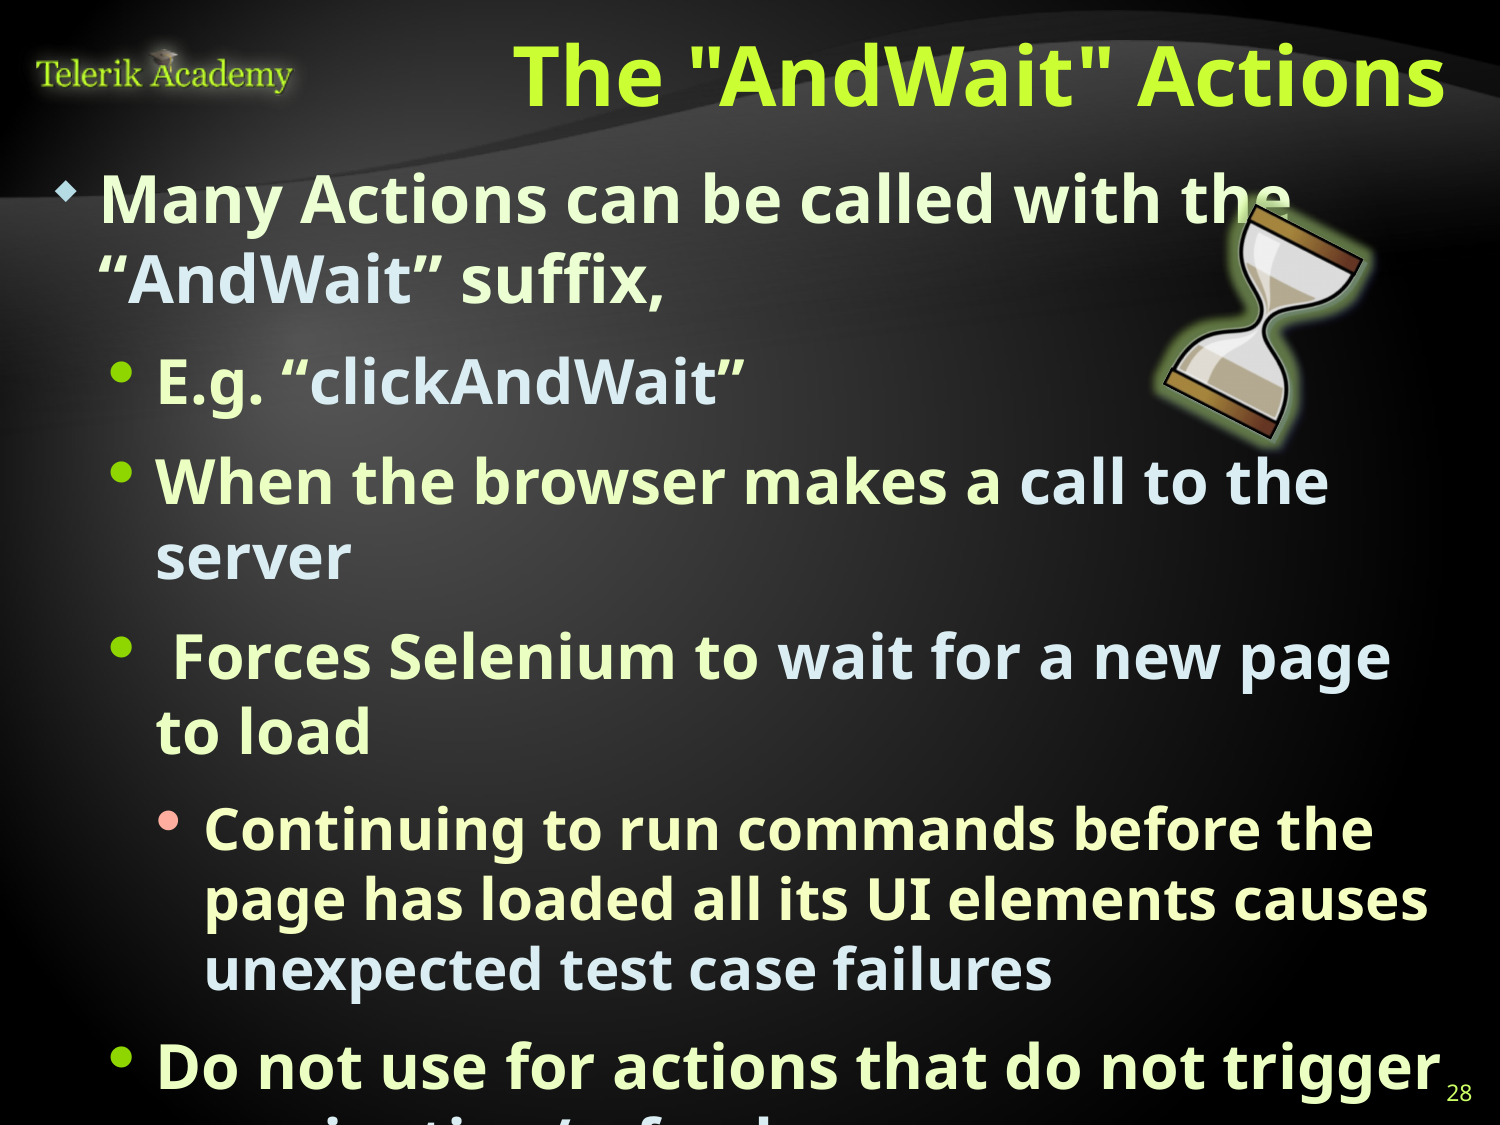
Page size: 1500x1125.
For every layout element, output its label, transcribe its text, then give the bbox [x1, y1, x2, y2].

list Many Actions can be called with the “AndWait” suffix, E.g. “clickAndWait” When the browser makes a call to the server Forces Selenium to wait for a new page to load Continuing to run commands before the page has loaded all its UI elements causes unexpected test case failures Do not use for actions that do not trigger a navigation/refresh [37, 149, 1463, 1100]
picture [0, 0, 1500, 1125]
title The "AndWait" Actions [300, 12, 1463, 149]
slide_number 28 [1412, 1074, 1488, 1113]
